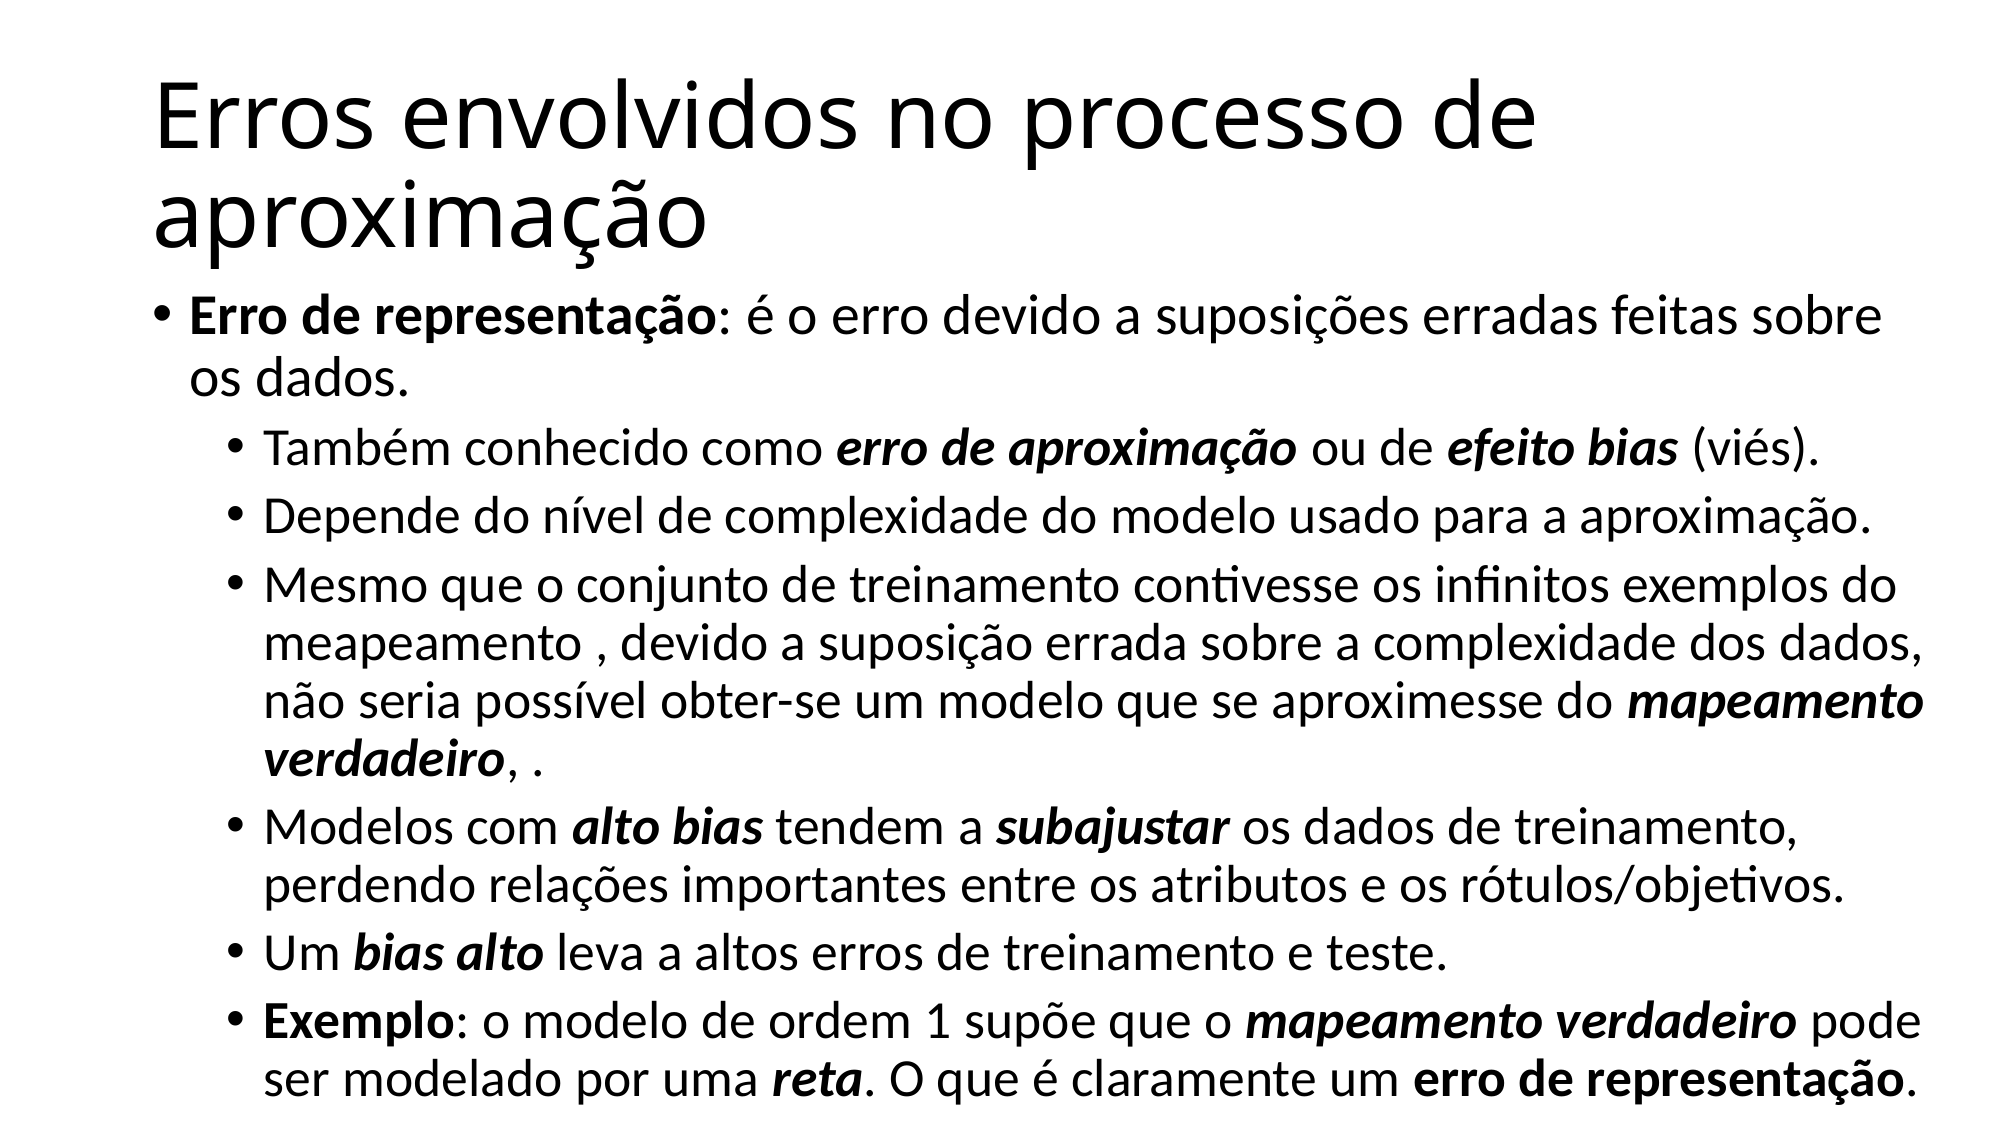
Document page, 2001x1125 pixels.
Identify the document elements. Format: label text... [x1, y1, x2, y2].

title Erros envolvidos no processo de aproximação [137, 59, 1863, 278]
